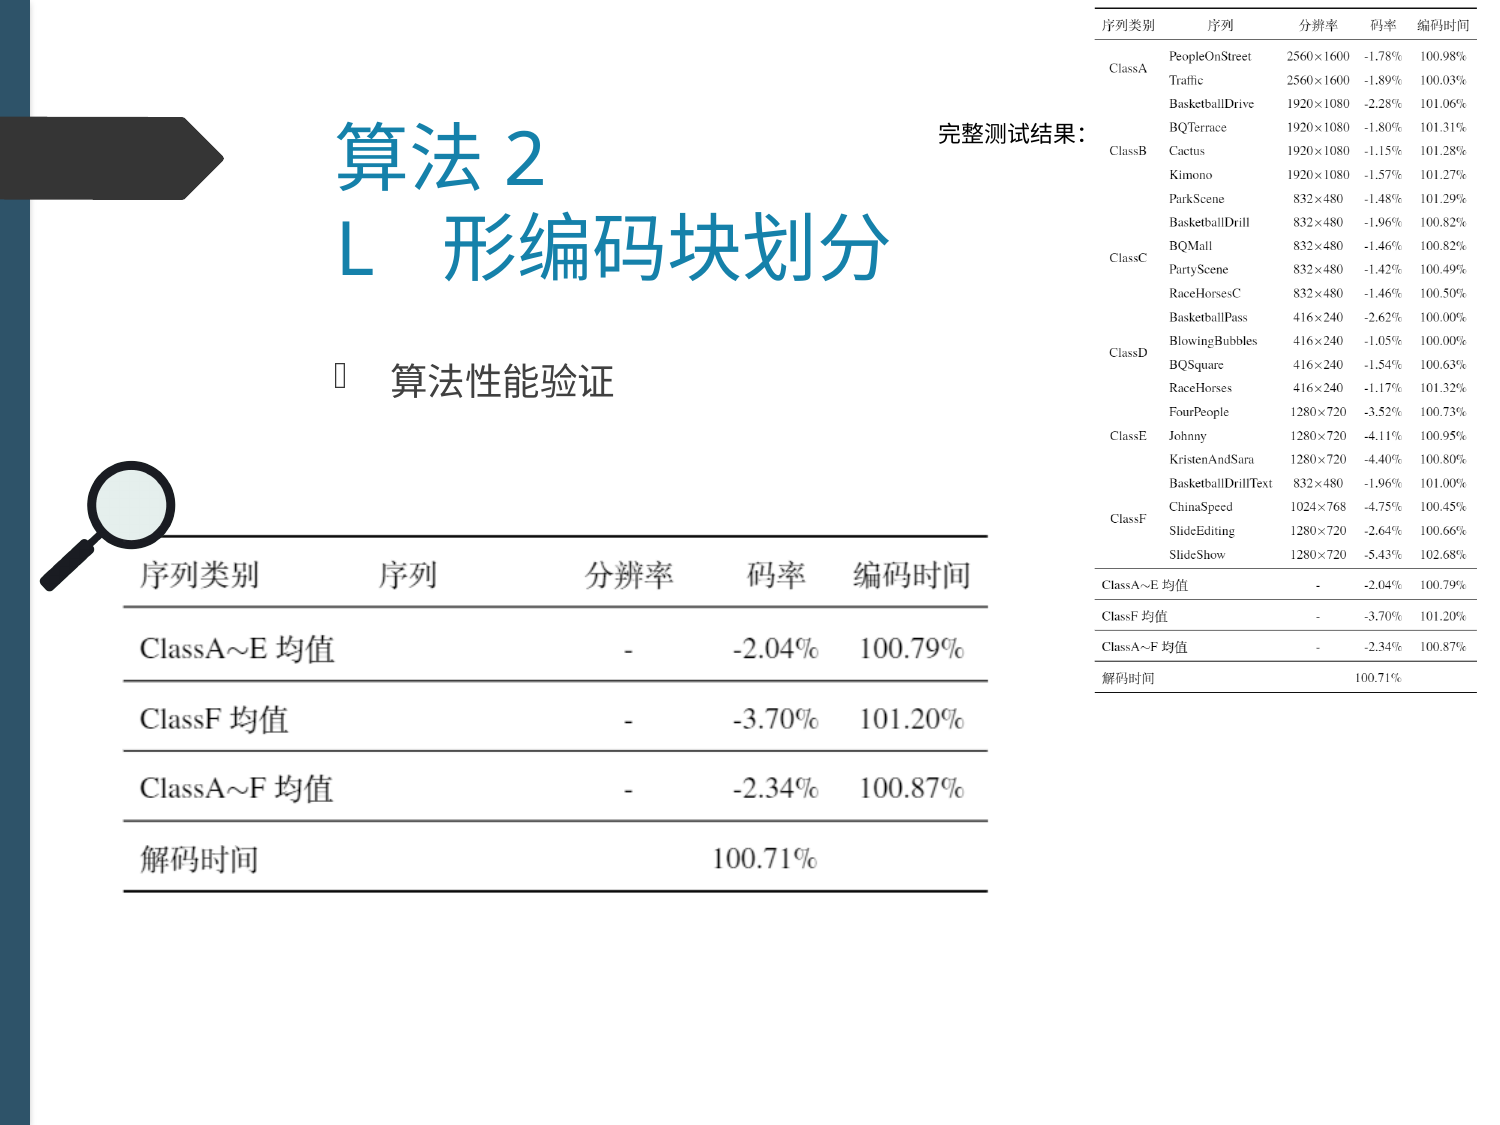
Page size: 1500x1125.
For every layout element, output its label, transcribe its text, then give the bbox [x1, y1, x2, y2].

list 算法性能验证 [318, 350, 1400, 970]
picture [39, 456, 181, 592]
title 算法2 L 形编码块划分 [319, 102, 1083, 313]
picture [1088, 2, 1490, 698]
text_box 完整测试结果： [923, 112, 1083, 155]
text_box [109, 523, 1018, 906]
